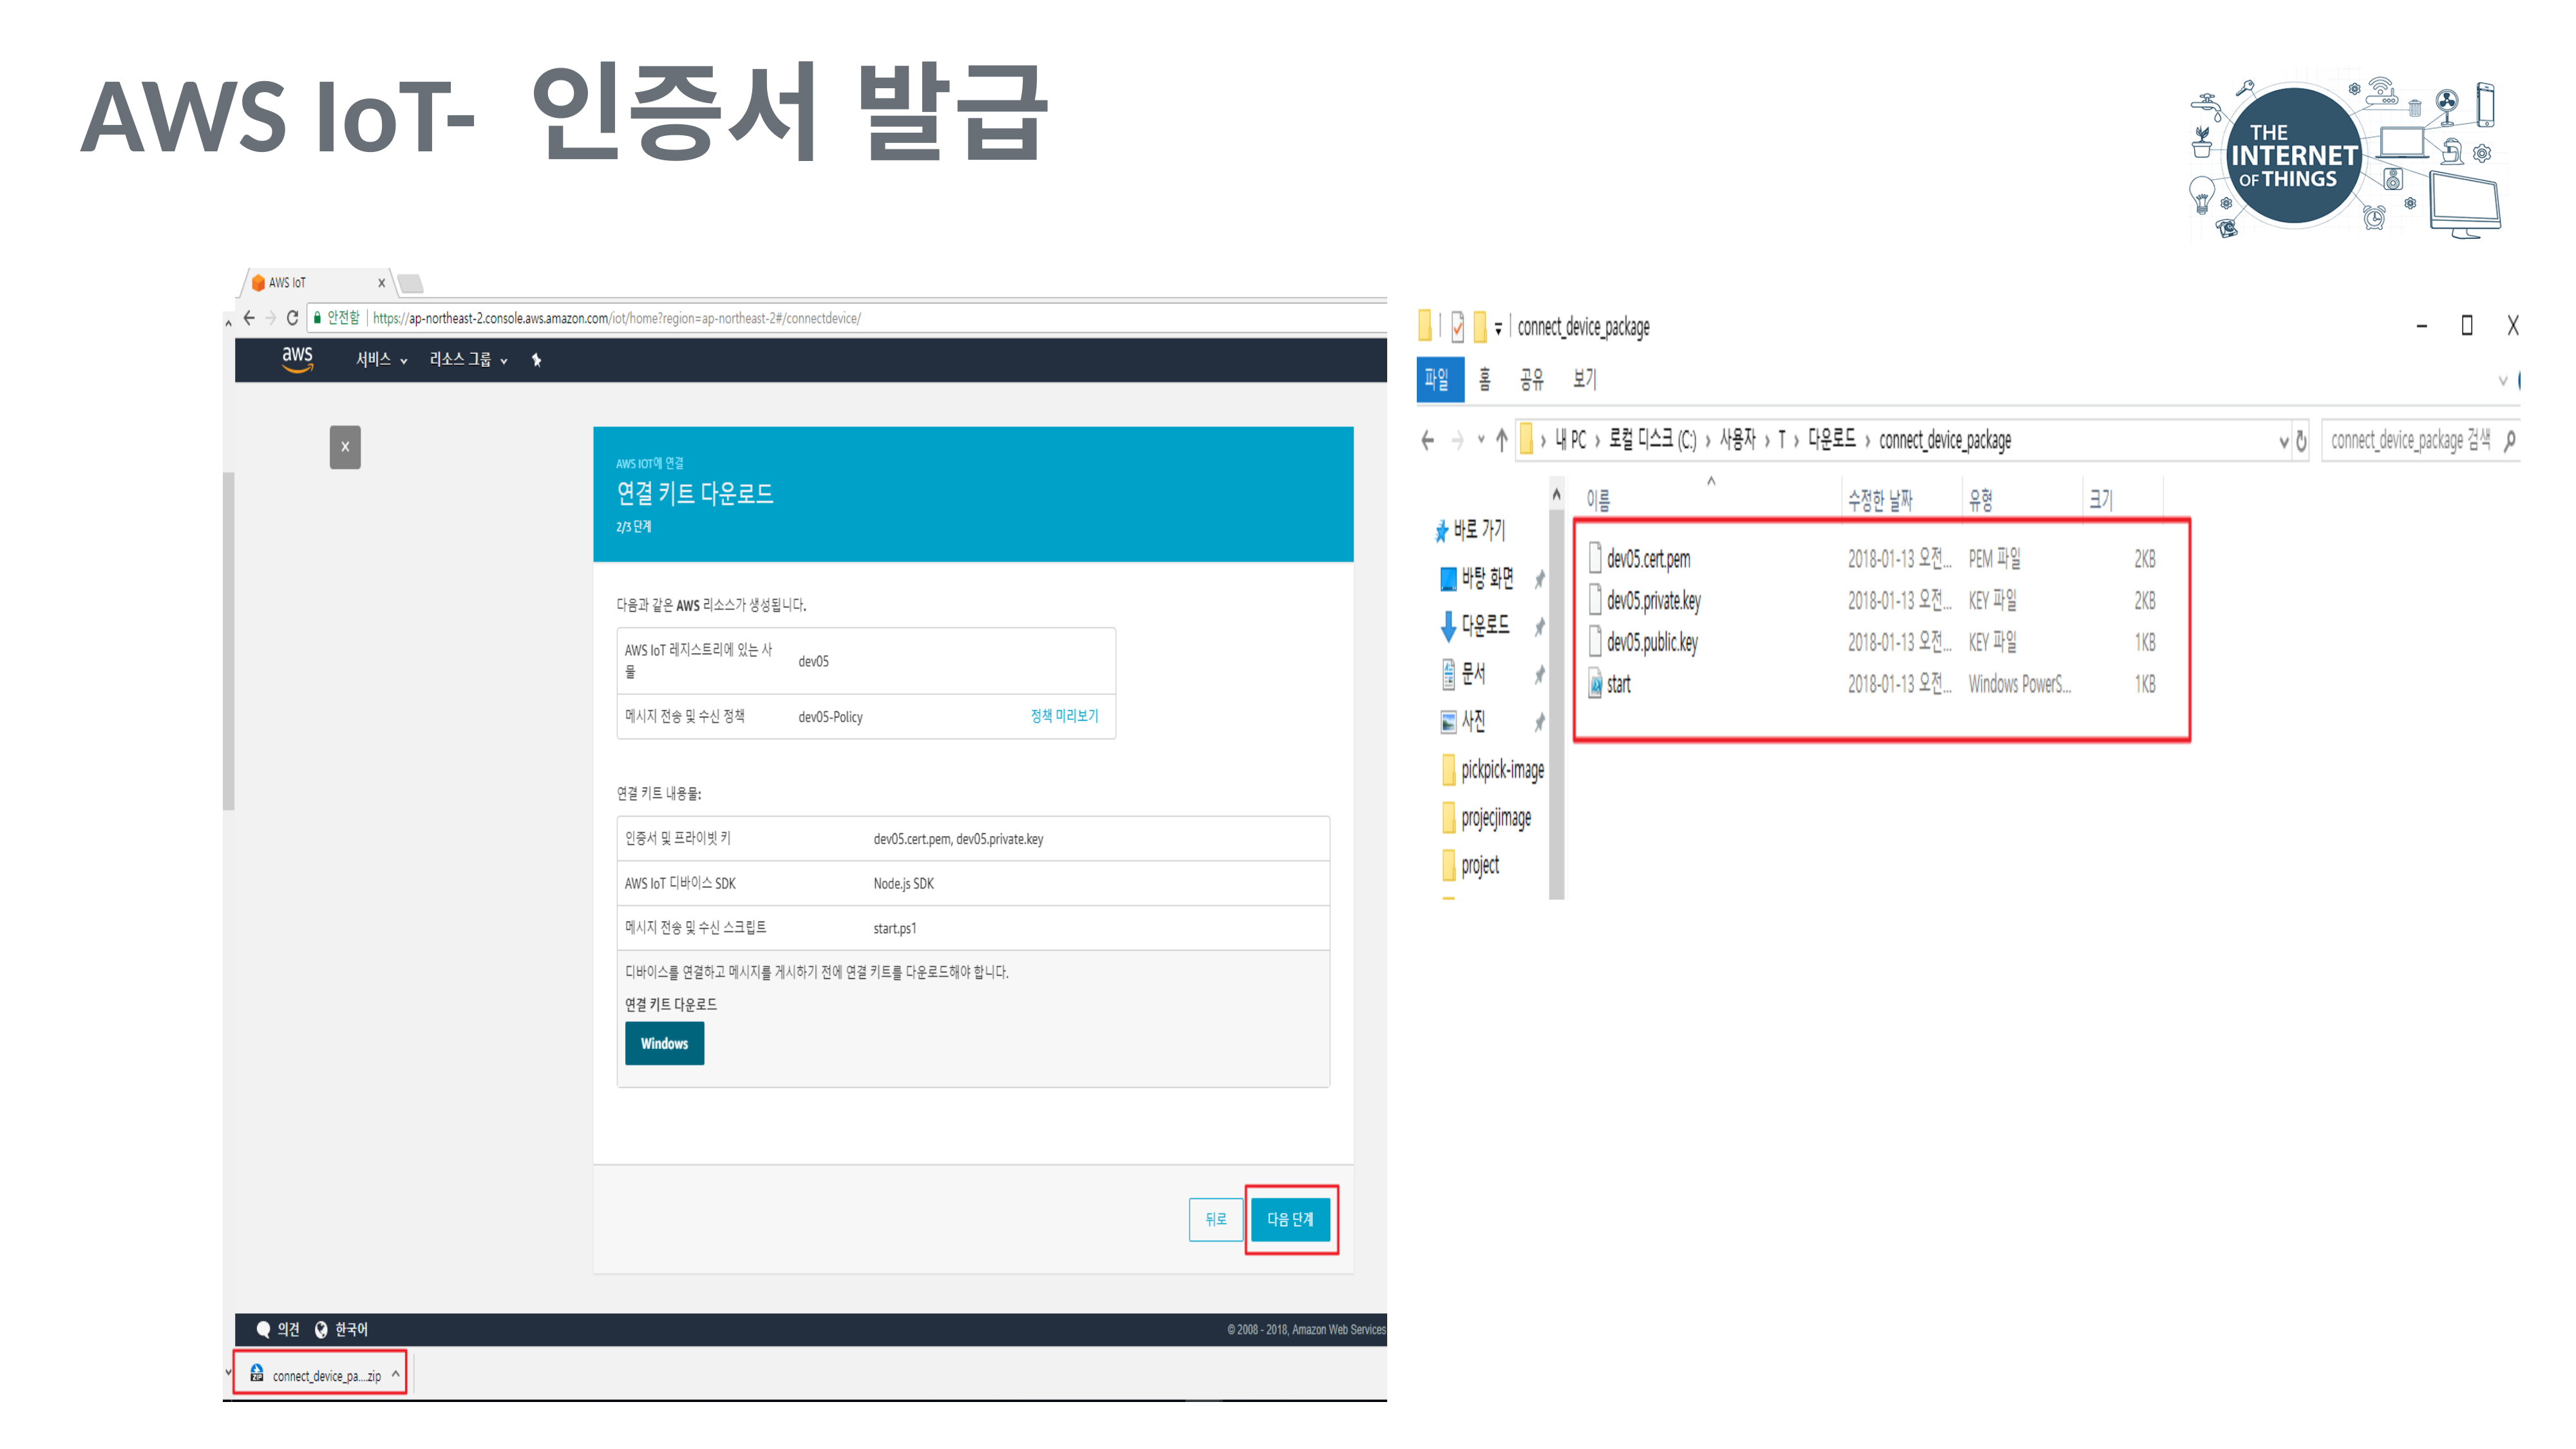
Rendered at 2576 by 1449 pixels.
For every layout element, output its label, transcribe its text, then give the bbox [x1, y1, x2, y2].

text_box AWS IoT- 인증서 발급 [71, 39, 2414, 178]
picture [2187, 66, 2508, 245]
picture [223, 268, 1387, 1402]
picture [1417, 306, 2521, 900]
